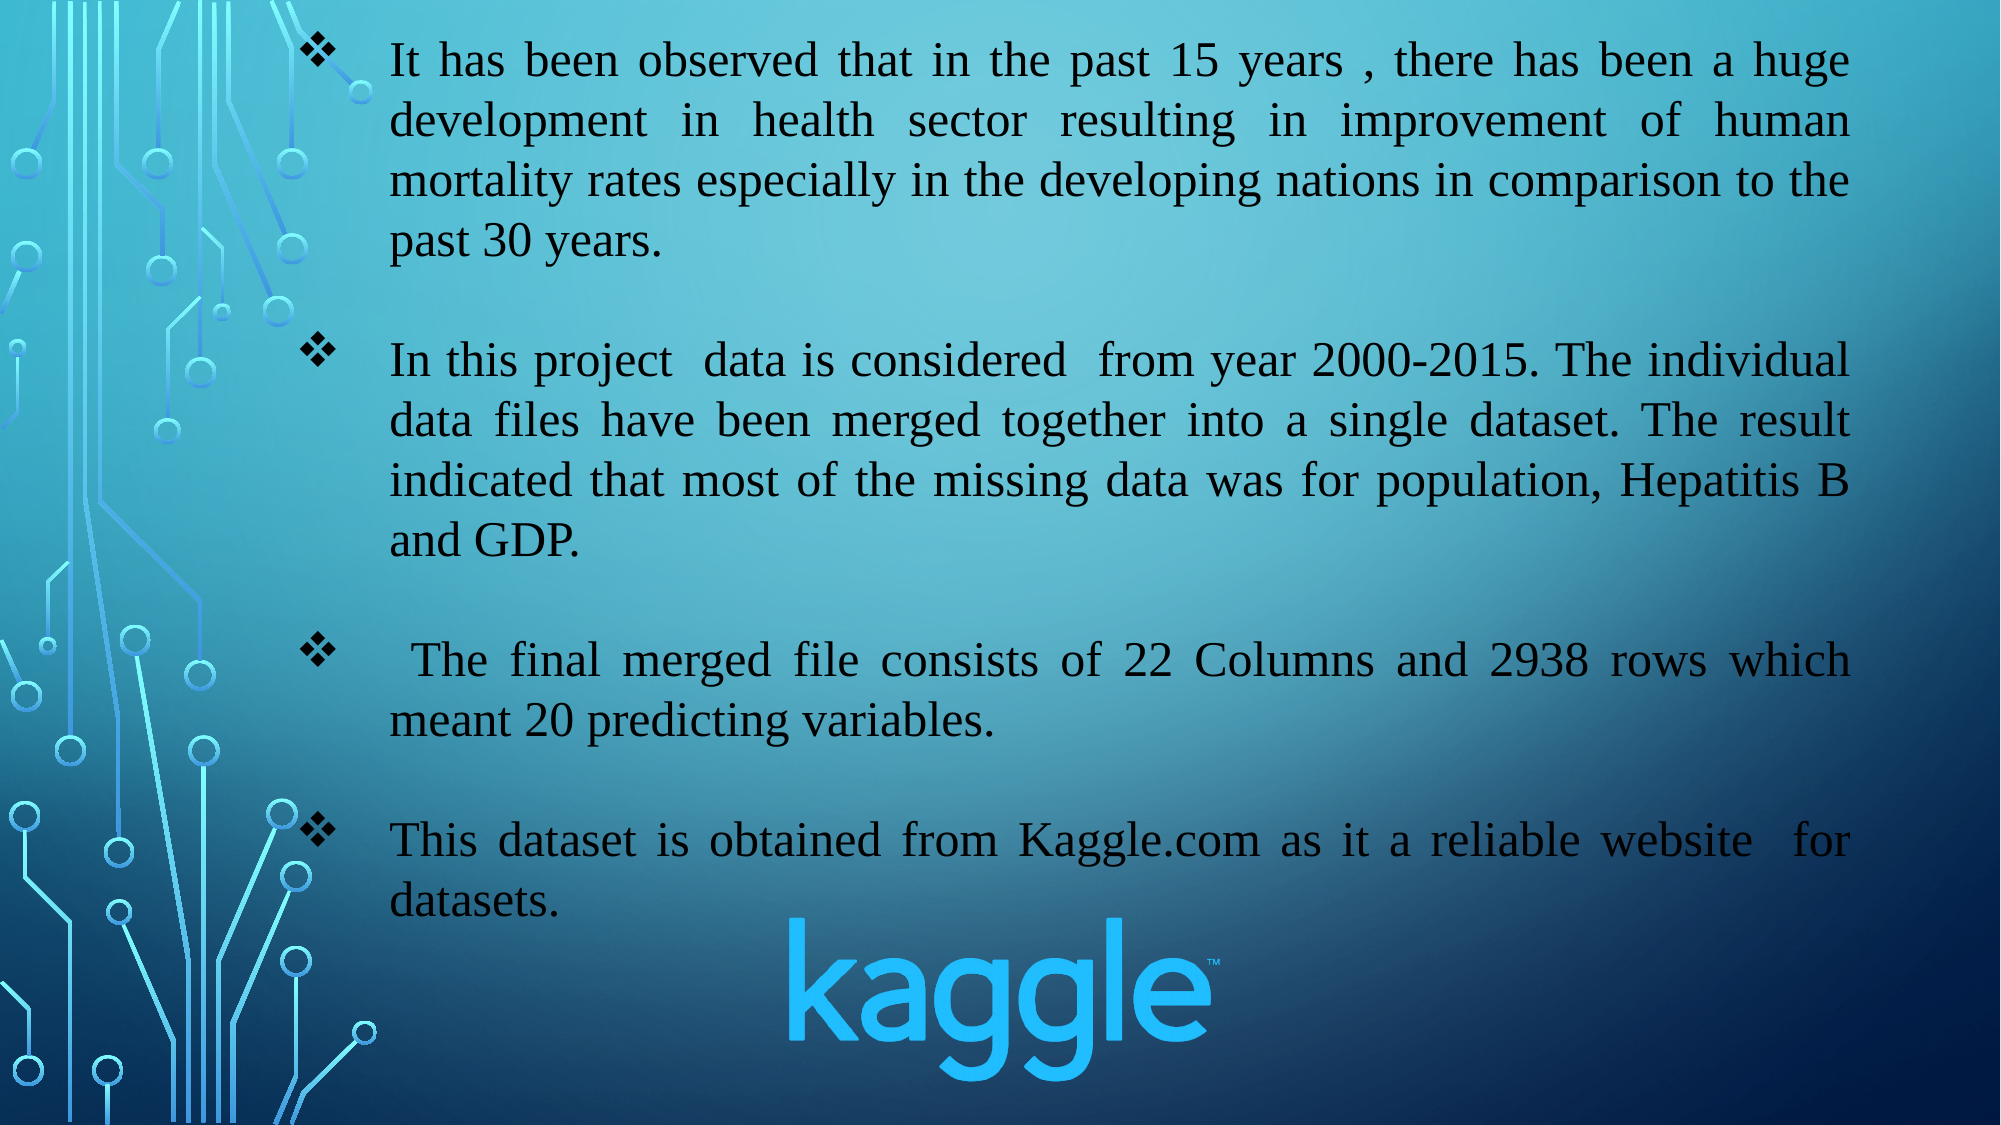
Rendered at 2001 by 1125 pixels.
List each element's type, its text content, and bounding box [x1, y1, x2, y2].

picture [754, 882, 1246, 1107]
text_box It has been observed that in the past 15 years , there has been a huge development in health sector resulting in improvement of human mortality rates especially in the developing nations in comparison to the past 30 years. In this project data is considered from year 2000-2015. The individual data files have been merged together into a single dataset. The result indicated that most of the missing data was for population, Hepatitis B and GDP. The final merged file consists of 22 Columns and 2938 rows which meant 20 predicting variables. This dataset is obtained from Kaggle.com as it a reliable website for datasets. [280, 18, 1867, 994]
